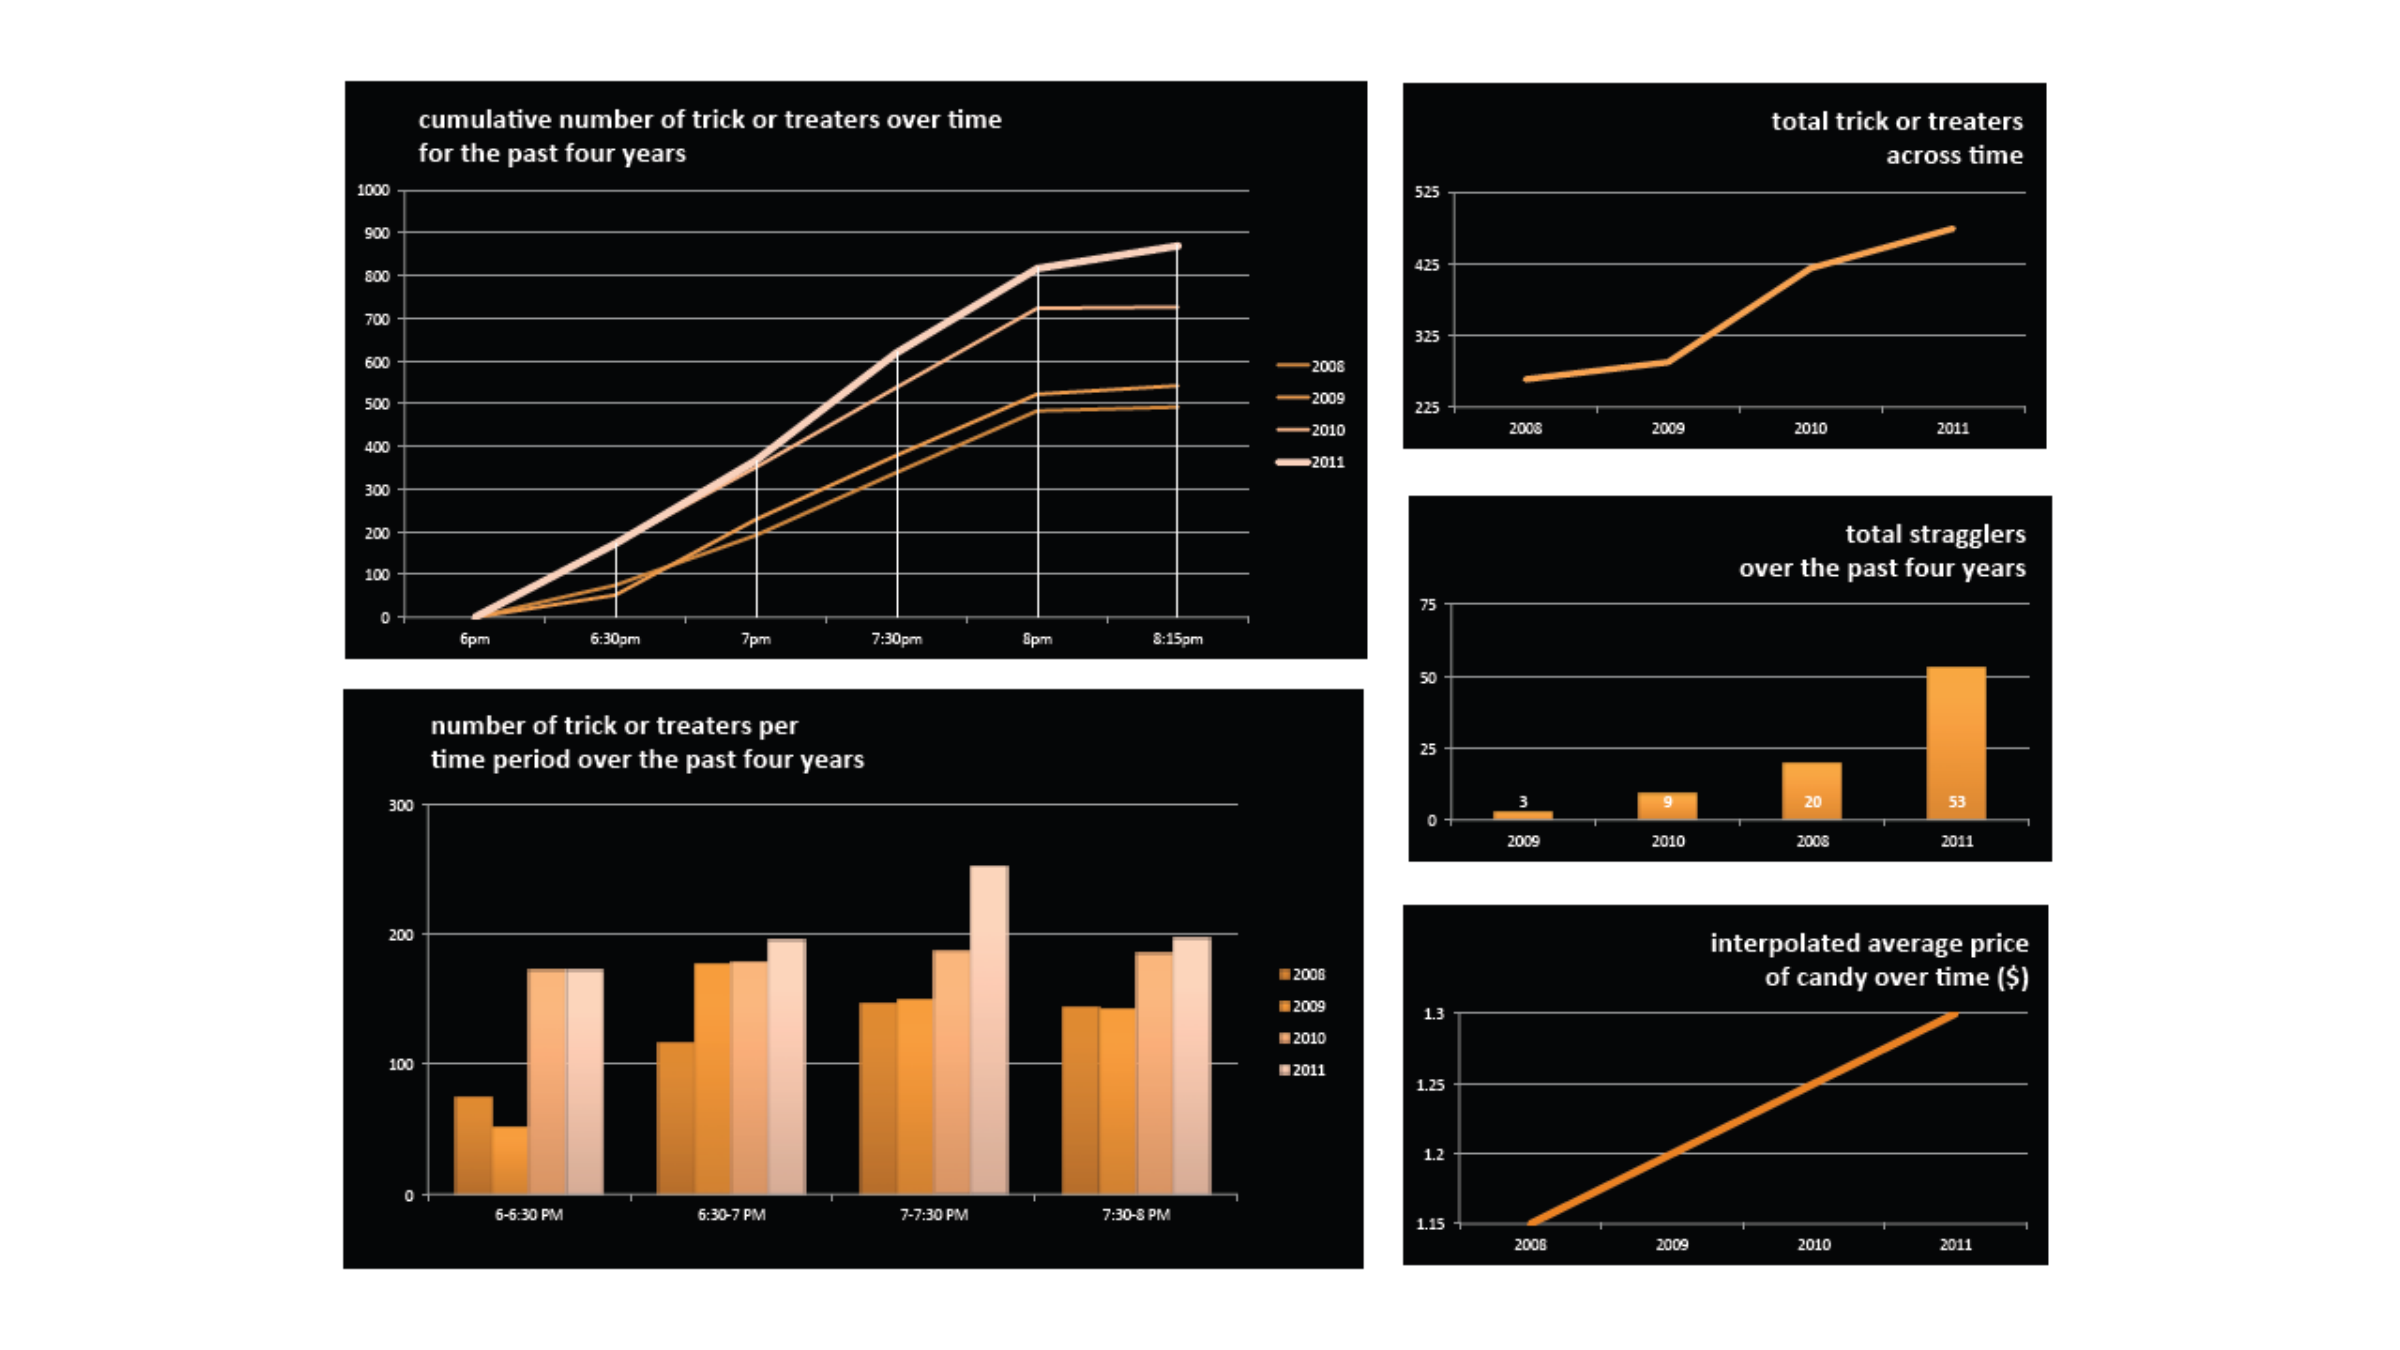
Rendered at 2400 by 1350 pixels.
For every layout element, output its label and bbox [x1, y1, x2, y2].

picture [338, 74, 2062, 1276]
